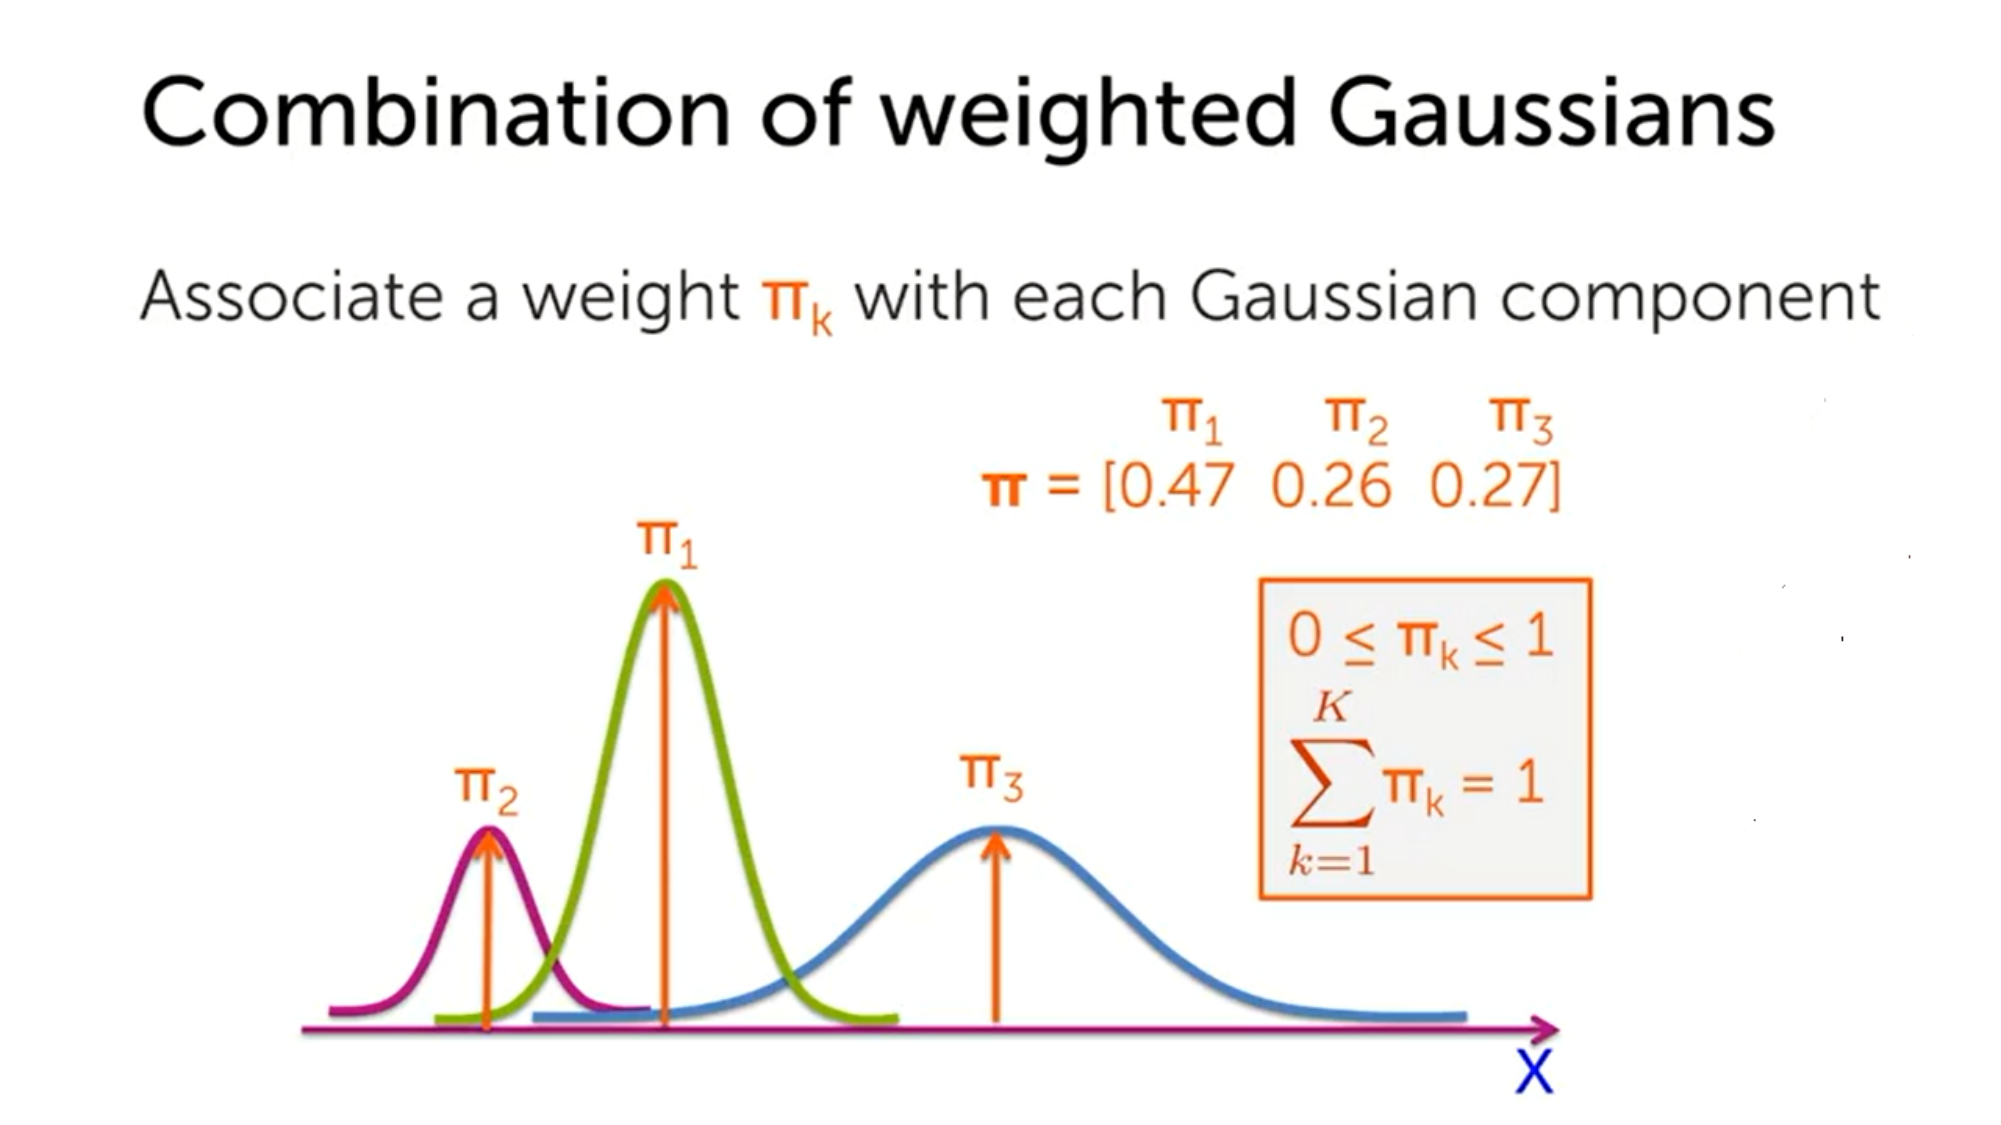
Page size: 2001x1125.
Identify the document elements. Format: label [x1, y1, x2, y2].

picture [80, 13, 1920, 1112]
